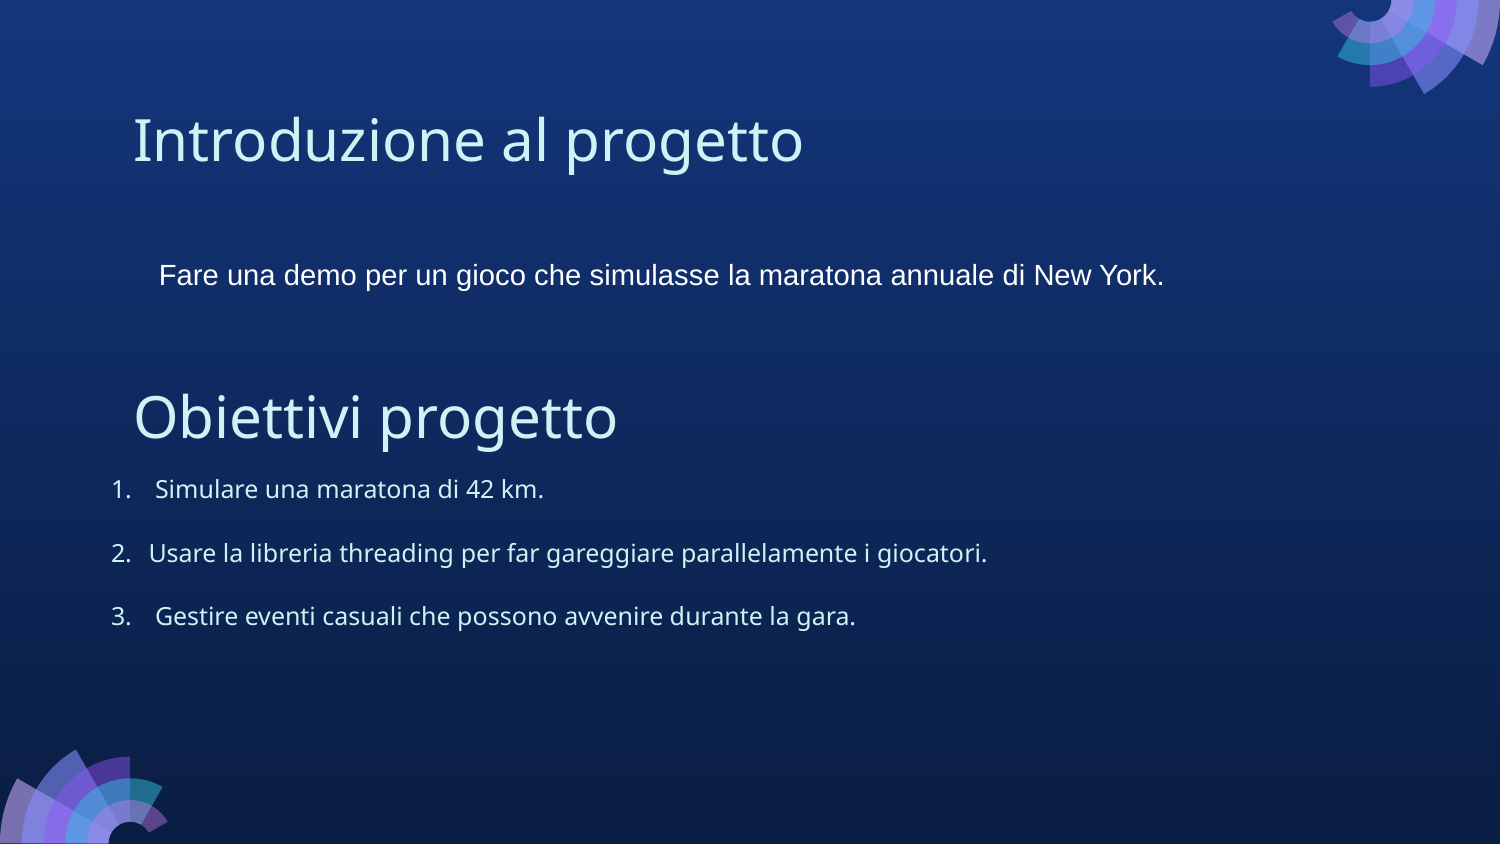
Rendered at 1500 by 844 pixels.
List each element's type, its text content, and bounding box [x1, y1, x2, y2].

text_box Fare una demo per un gioco che simulasse la maratona annuale di New York. [144, 248, 1356, 299]
list Simulare una maratona di 42 km. Usare la libreria threading per far gareggiare parallelamente i giocatori. Gestire eventi casuali che possono avvenire durante la gara. [95, 458, 1391, 677]
title Introduzione al progetto [118, 88, 1382, 183]
text_box Obiettivi progetto [118, 364, 1382, 459]
